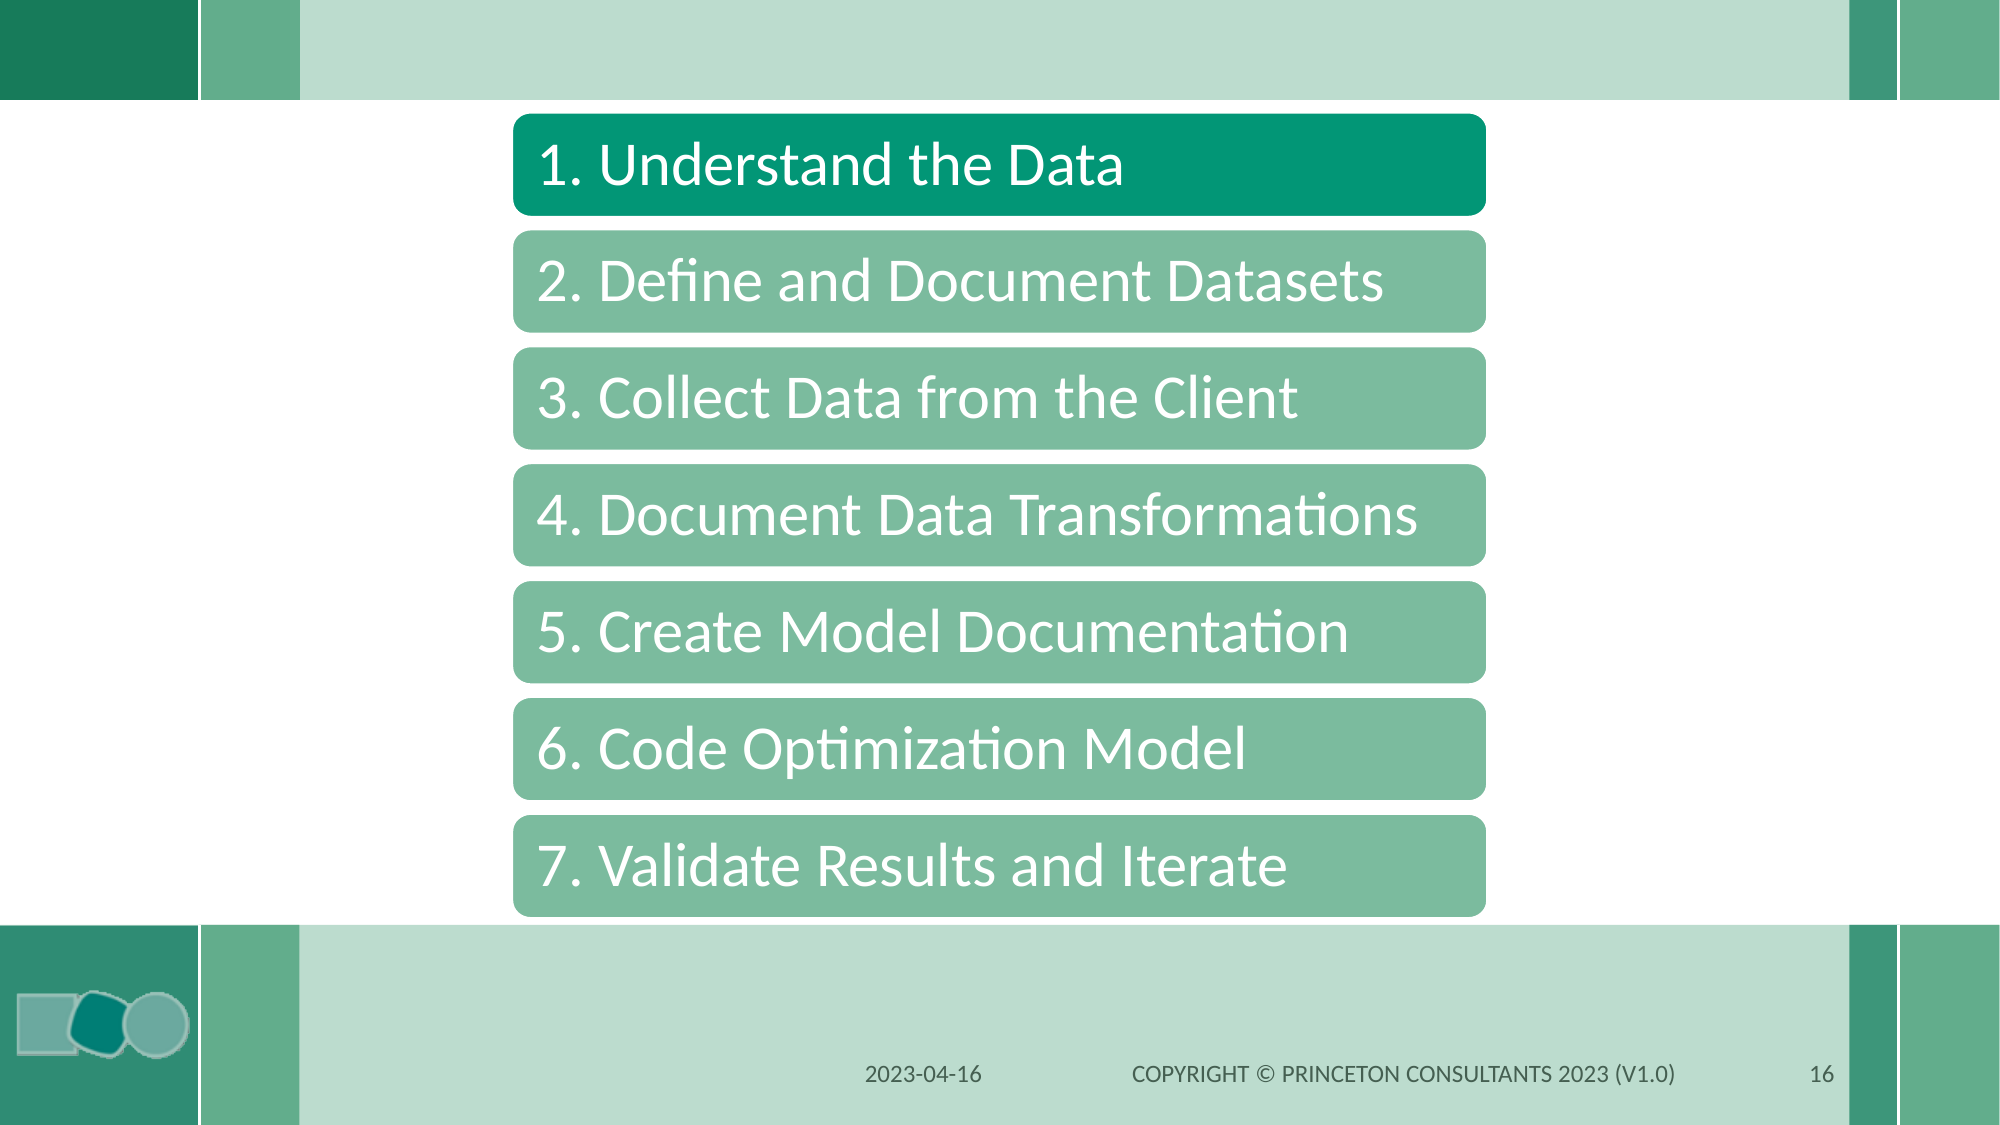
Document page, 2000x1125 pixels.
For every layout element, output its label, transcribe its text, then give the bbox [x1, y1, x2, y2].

picture [8, 983, 199, 1067]
slide_number 16 [1749, 1042, 1850, 1103]
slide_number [849, 1042, 1050, 1103]
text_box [512, 112, 1488, 919]
footer Copyright © Princeton Consultants 2023 (V1.0) [1074, 1042, 1734, 1103]
